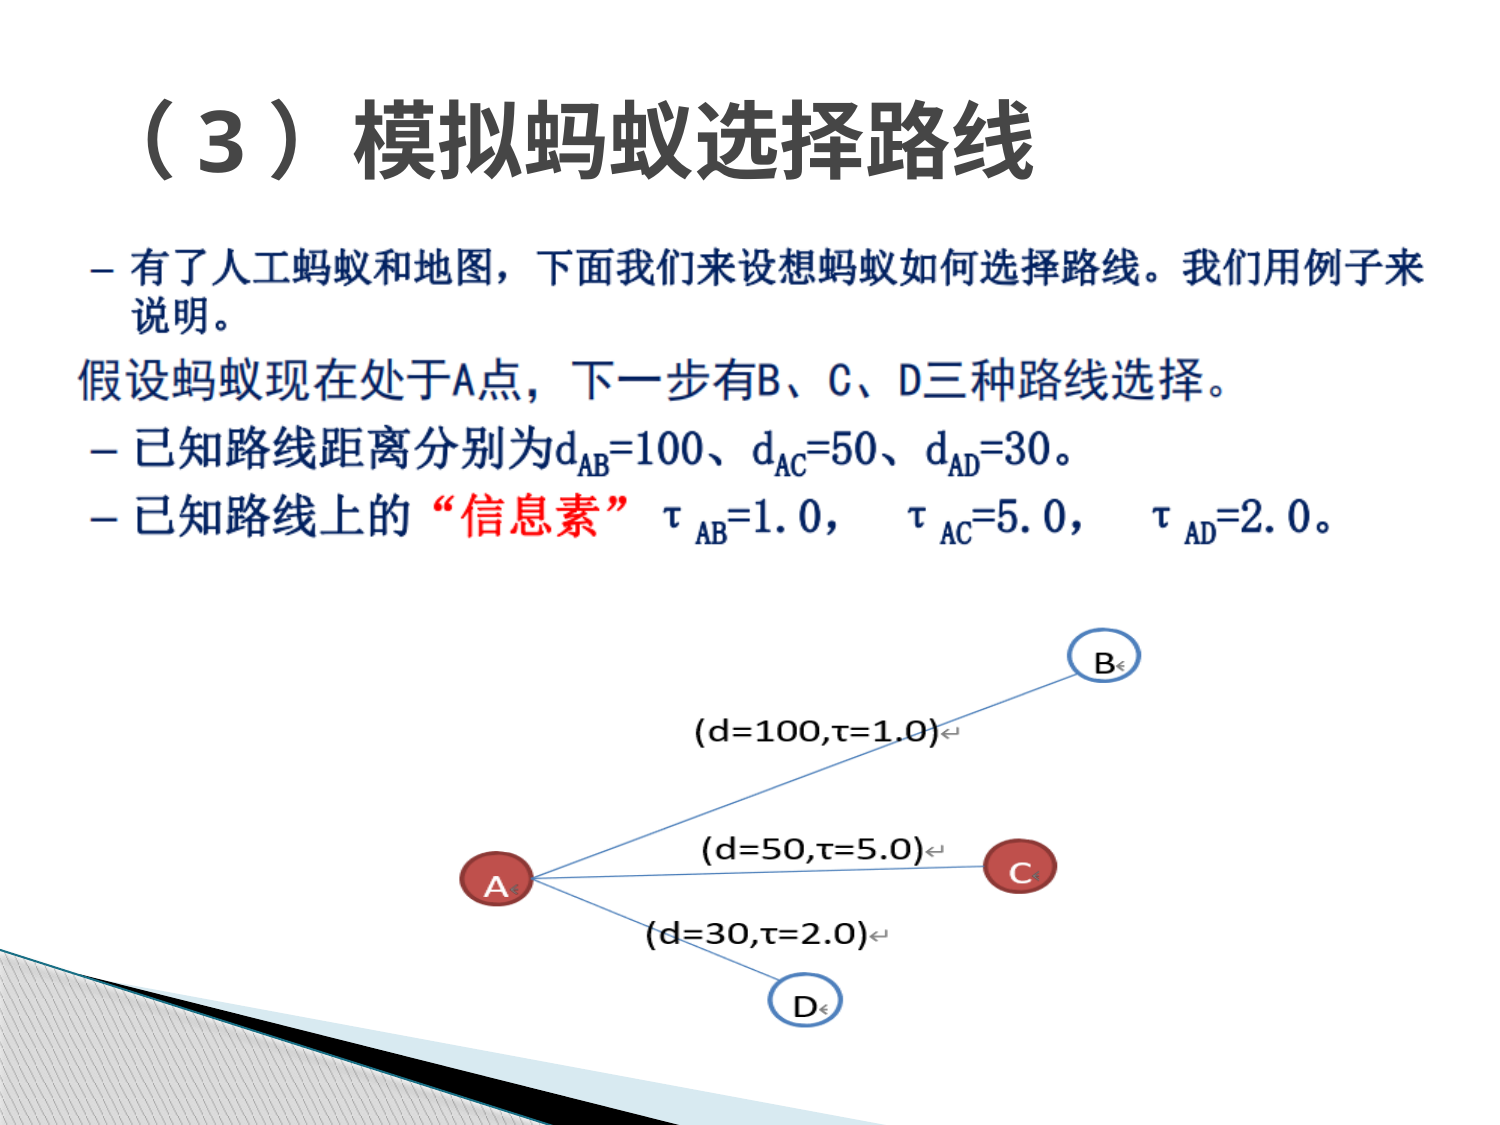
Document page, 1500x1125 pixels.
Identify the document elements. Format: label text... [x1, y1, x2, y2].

picture [440, 589, 1175, 1040]
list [52, 232, 1439, 561]
title （3）模拟蚂蚁选择路线 [76, 45, 1425, 232]
